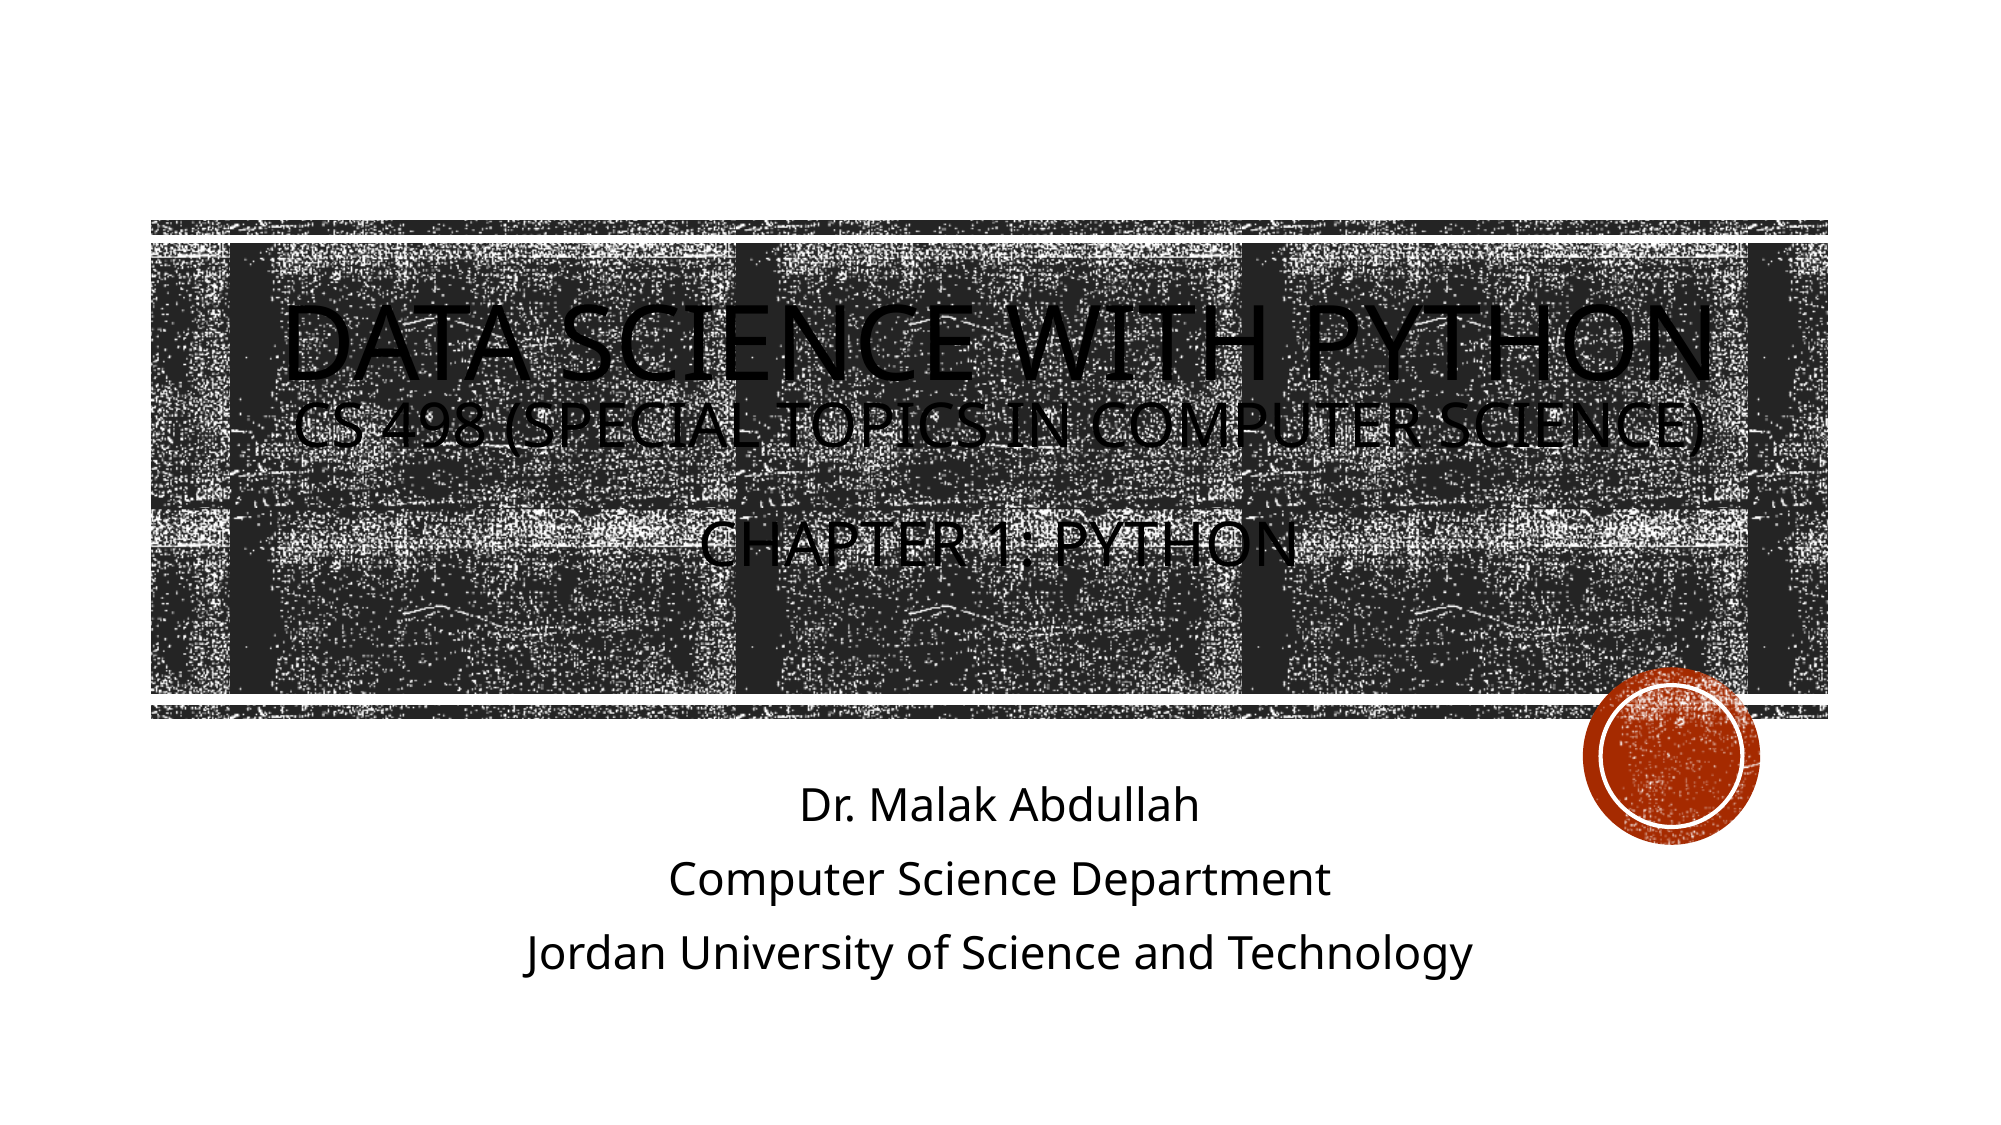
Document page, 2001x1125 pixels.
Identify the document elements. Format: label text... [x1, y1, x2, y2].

title Data Science with Python CS 498 (Special Topics in Computer Science) Chapter 1: Python [249, 225, 1750, 653]
subtitle Dr. Malak Abdullah Computer Science Department Jordan University of Science and Technology [249, 773, 1750, 1003]
